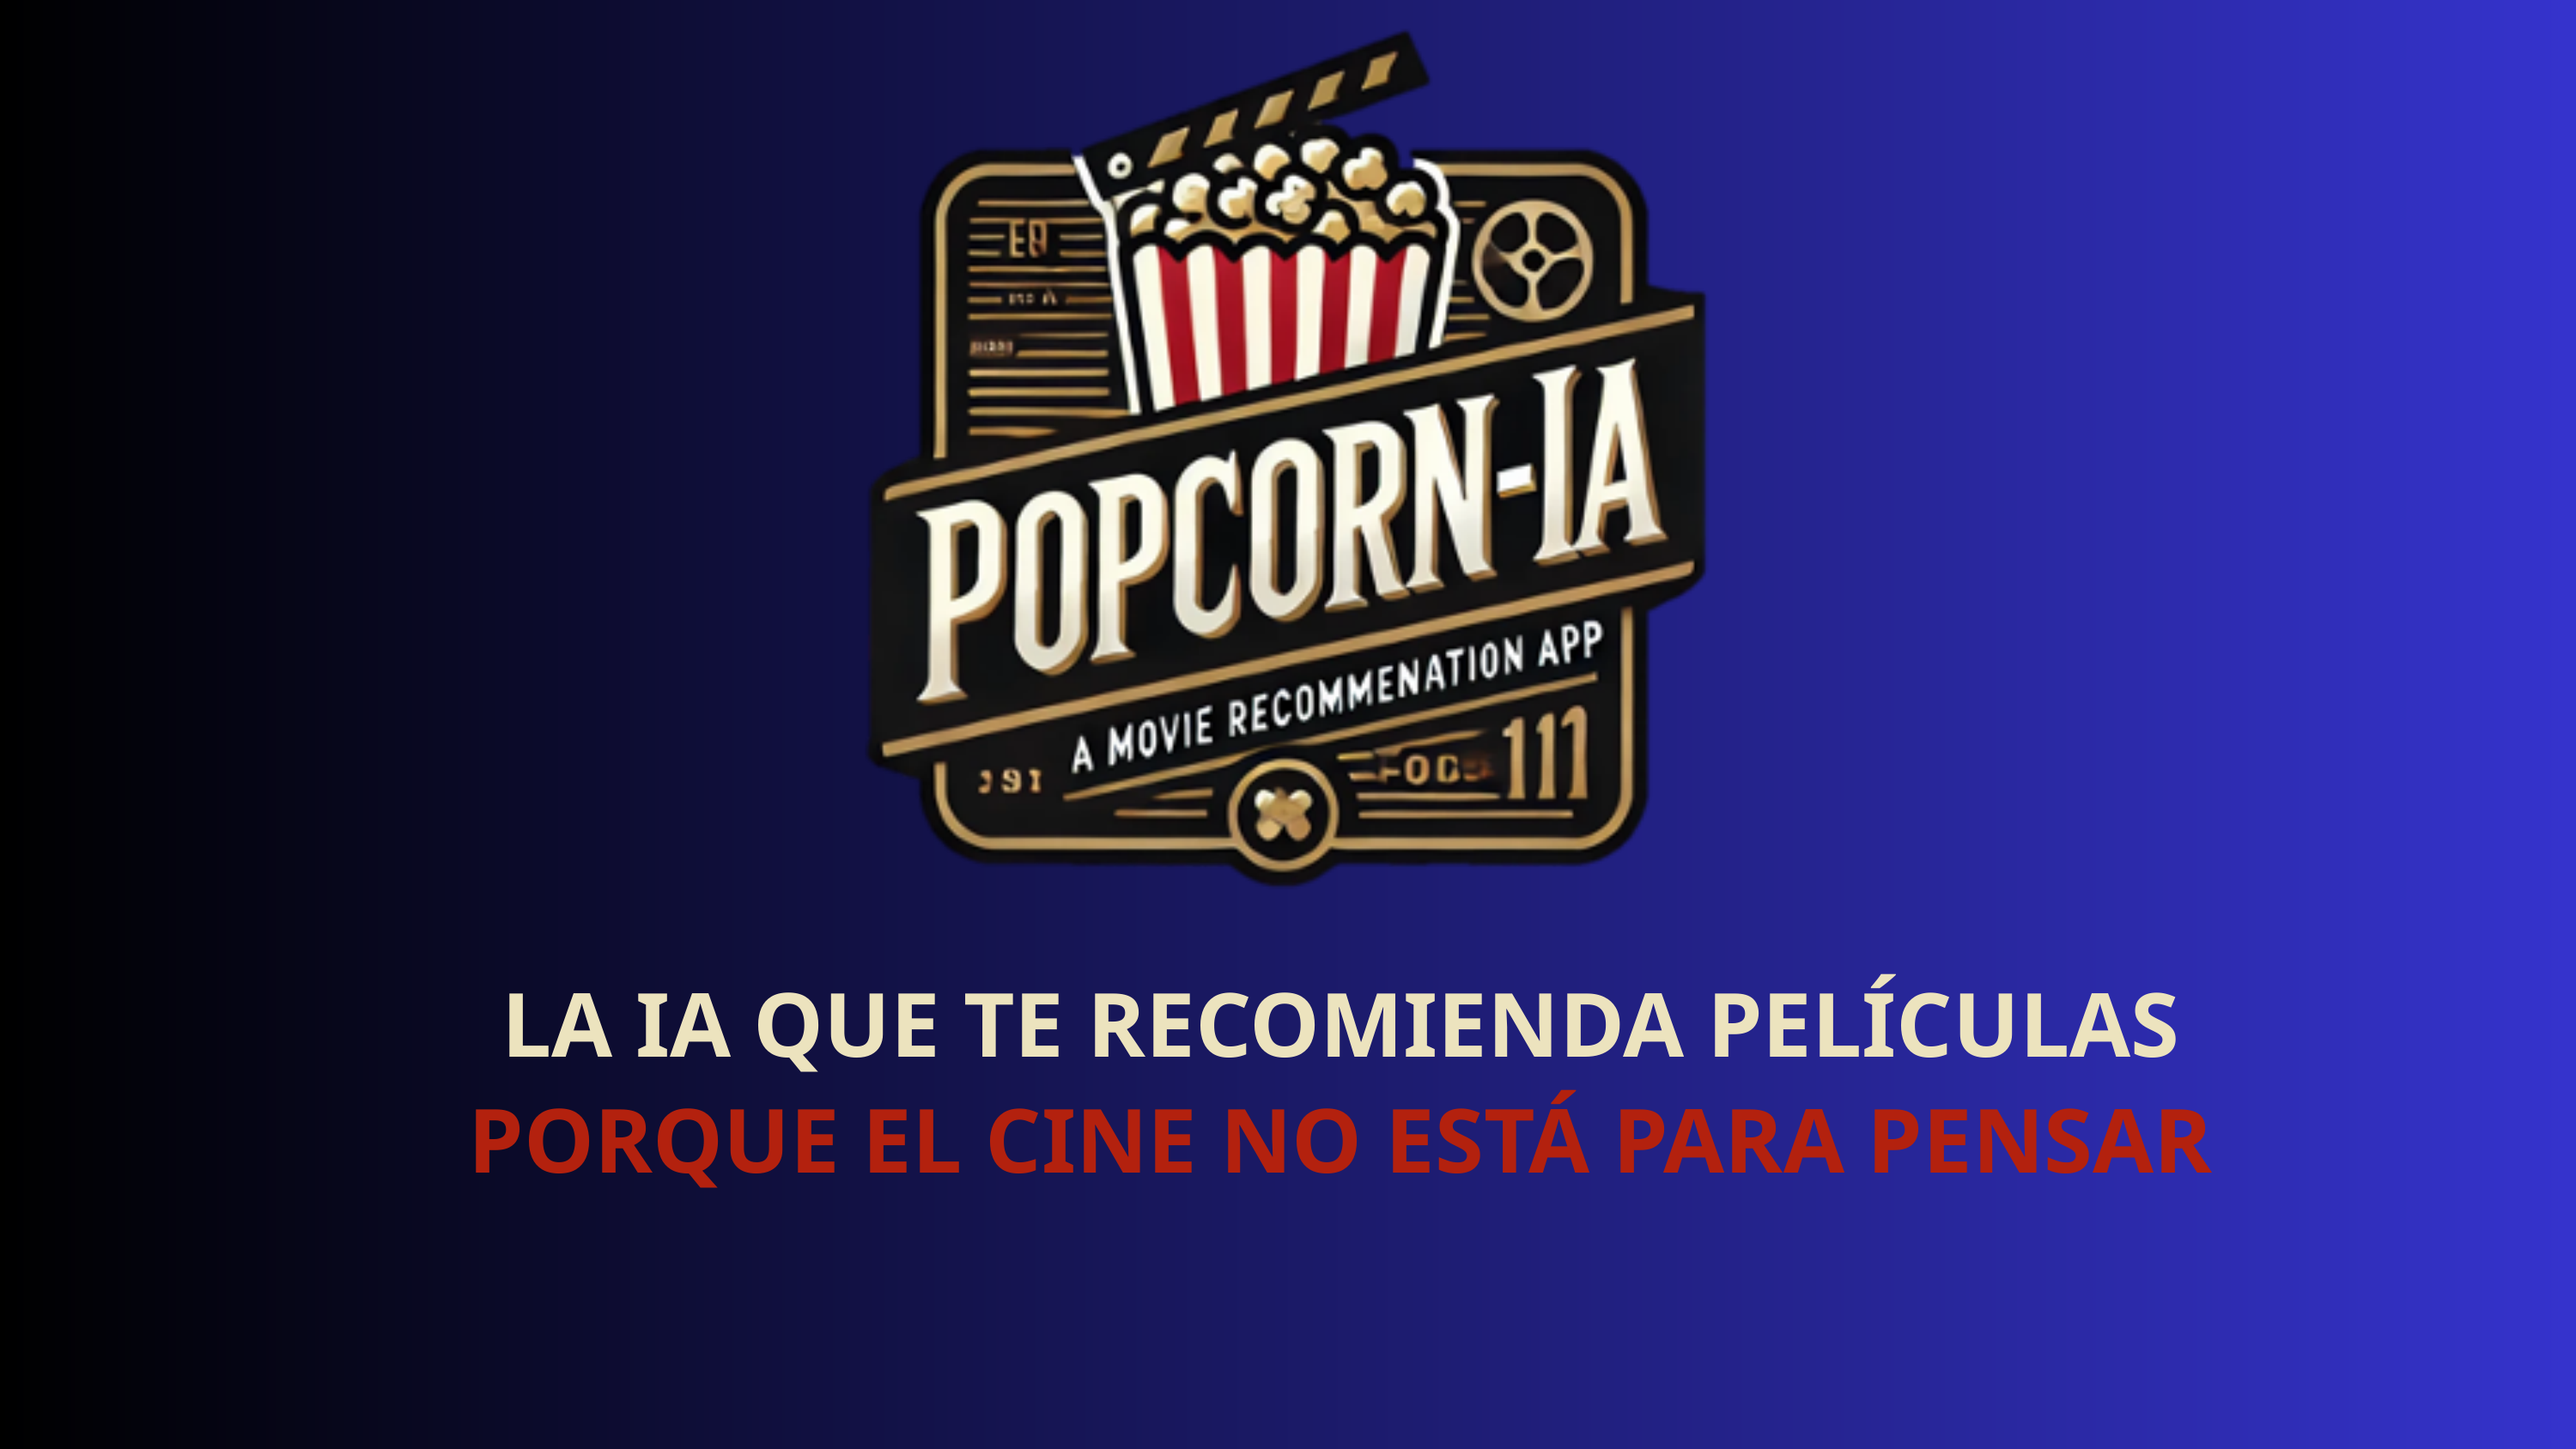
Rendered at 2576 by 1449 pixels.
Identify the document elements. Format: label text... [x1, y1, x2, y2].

text_box LA IA QUE TE RECOMIENDA PELÍCULAS PORQUE EL CINE NO ESTÁ PARA PENSAR [380, 958, 2302, 1191]
text_box [690, 0, 1886, 958]
